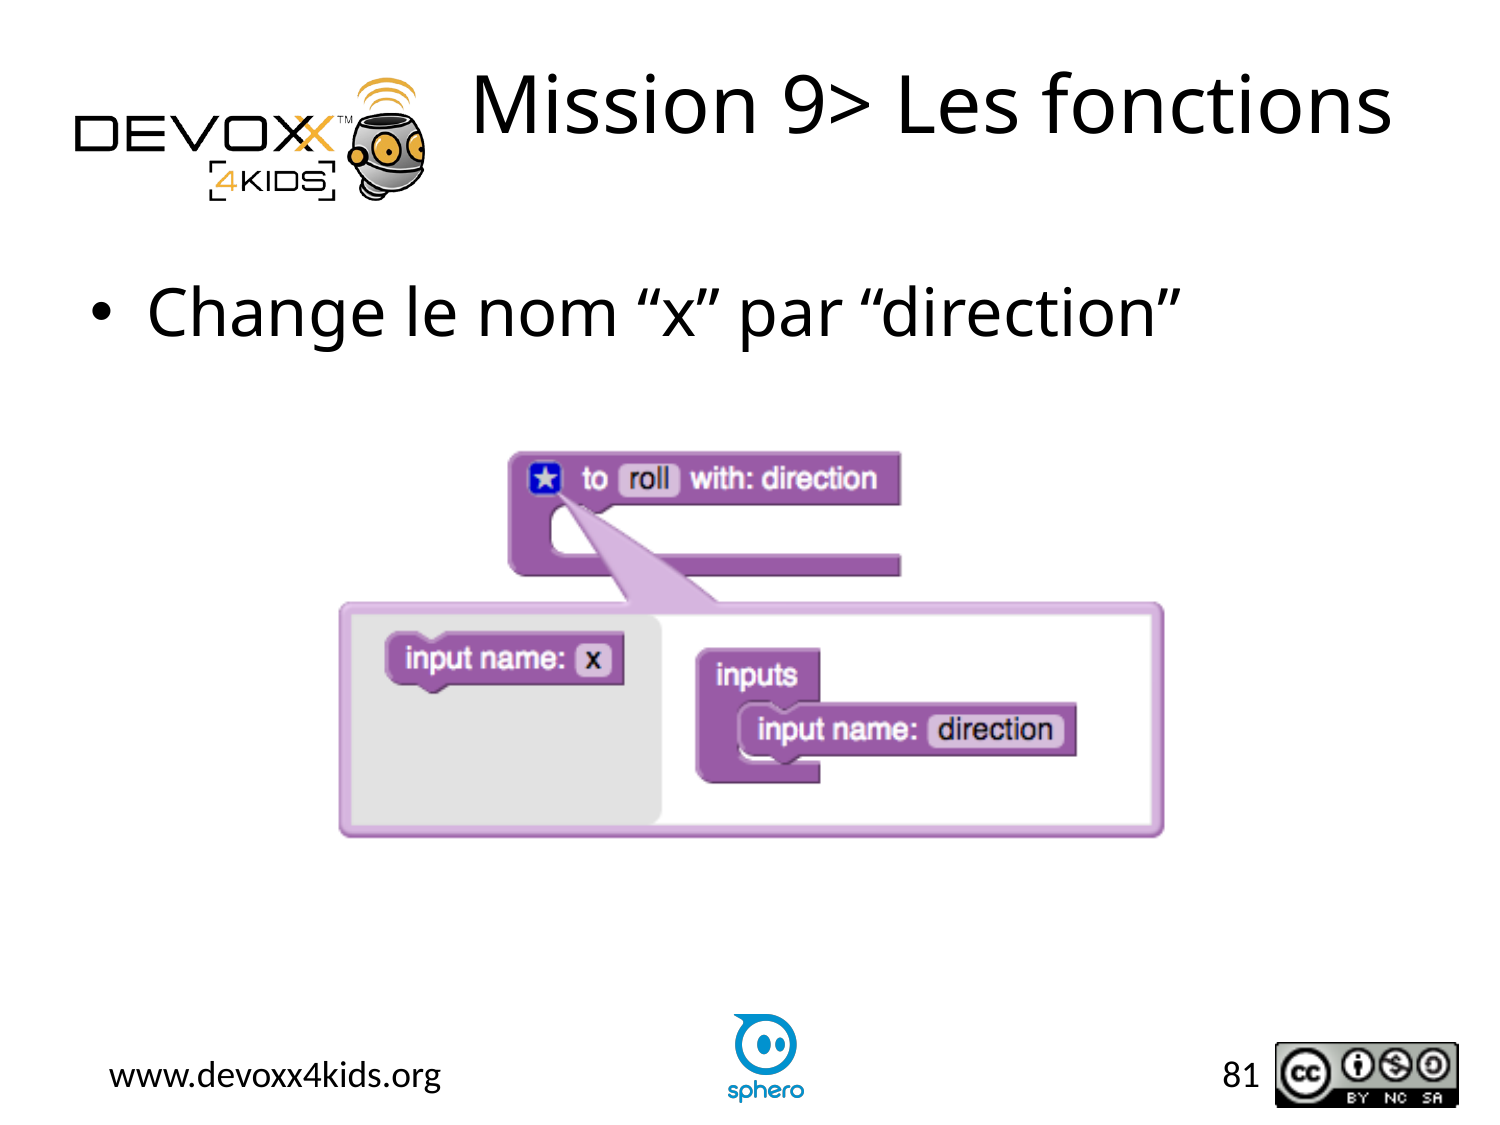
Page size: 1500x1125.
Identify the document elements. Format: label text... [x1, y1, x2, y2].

picture [728, 1096, 739, 1103]
list Change le nom “x” par “direction” [75, 262, 1425, 1005]
picture [743, 1088, 749, 1095]
picture [794, 1088, 801, 1095]
picture [743, 1021, 789, 1068]
slide_number 81 [1074, 1042, 1275, 1103]
picture [728, 1014, 804, 1103]
picture [75, 77, 425, 201]
title Mission 9> Les fonctions [439, 45, 1425, 233]
picture [308, 412, 1192, 874]
picture [1275, 1042, 1459, 1108]
